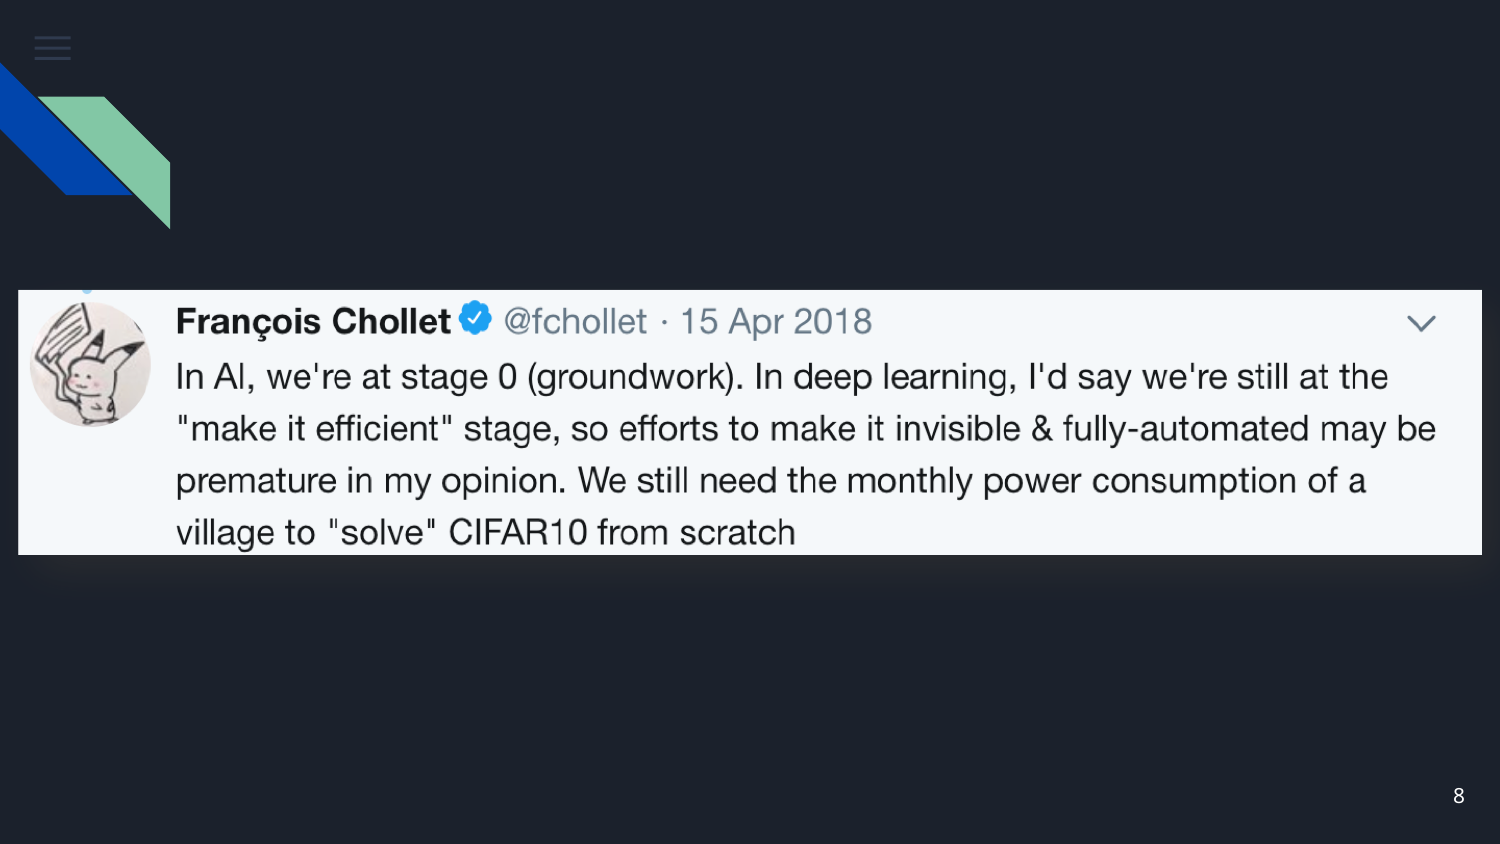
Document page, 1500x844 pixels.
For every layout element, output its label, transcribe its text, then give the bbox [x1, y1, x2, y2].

slide_number 7 [1389, 764, 1480, 830]
picture [18, 288, 1482, 556]
